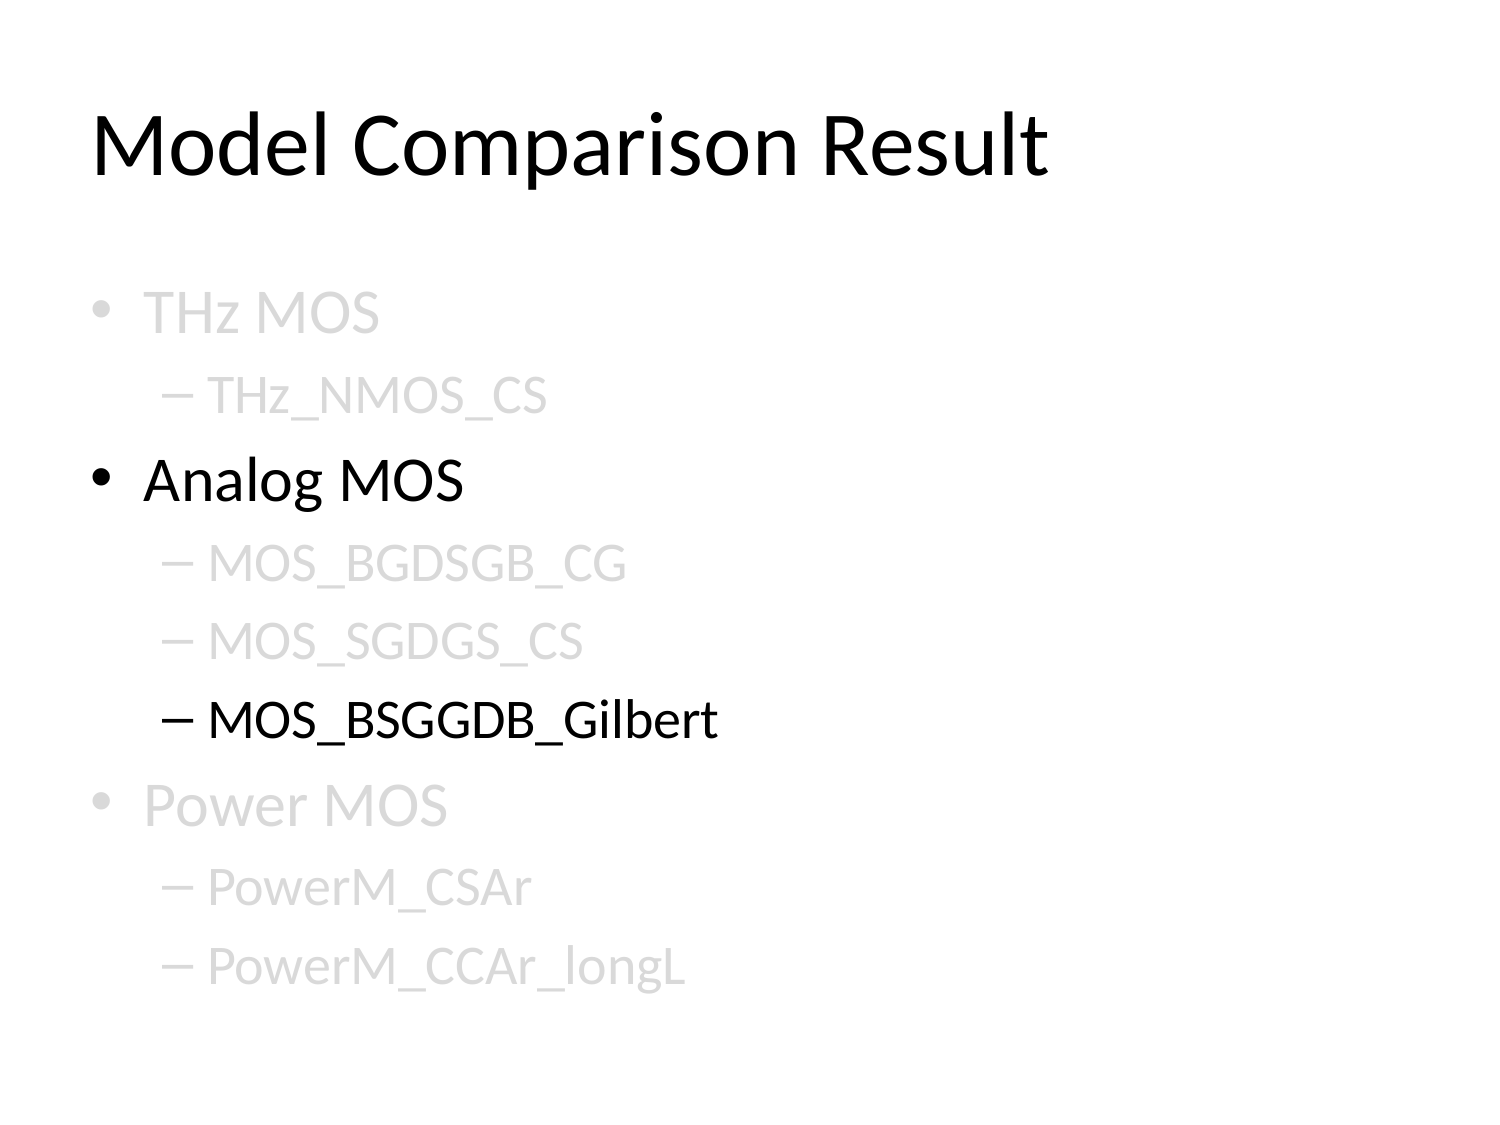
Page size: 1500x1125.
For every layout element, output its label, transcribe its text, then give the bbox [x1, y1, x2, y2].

list THz MOS THz_NMOS_CS Analog MOS MOS_BGDSGB_CG MOS_SGDGS_CS MOS_BSGGDB_Gilbert Power MOS PowerM_CSAr PowerM_CCAr_longL [75, 262, 1425, 1005]
title Model Comparison Result [75, 45, 1425, 233]
